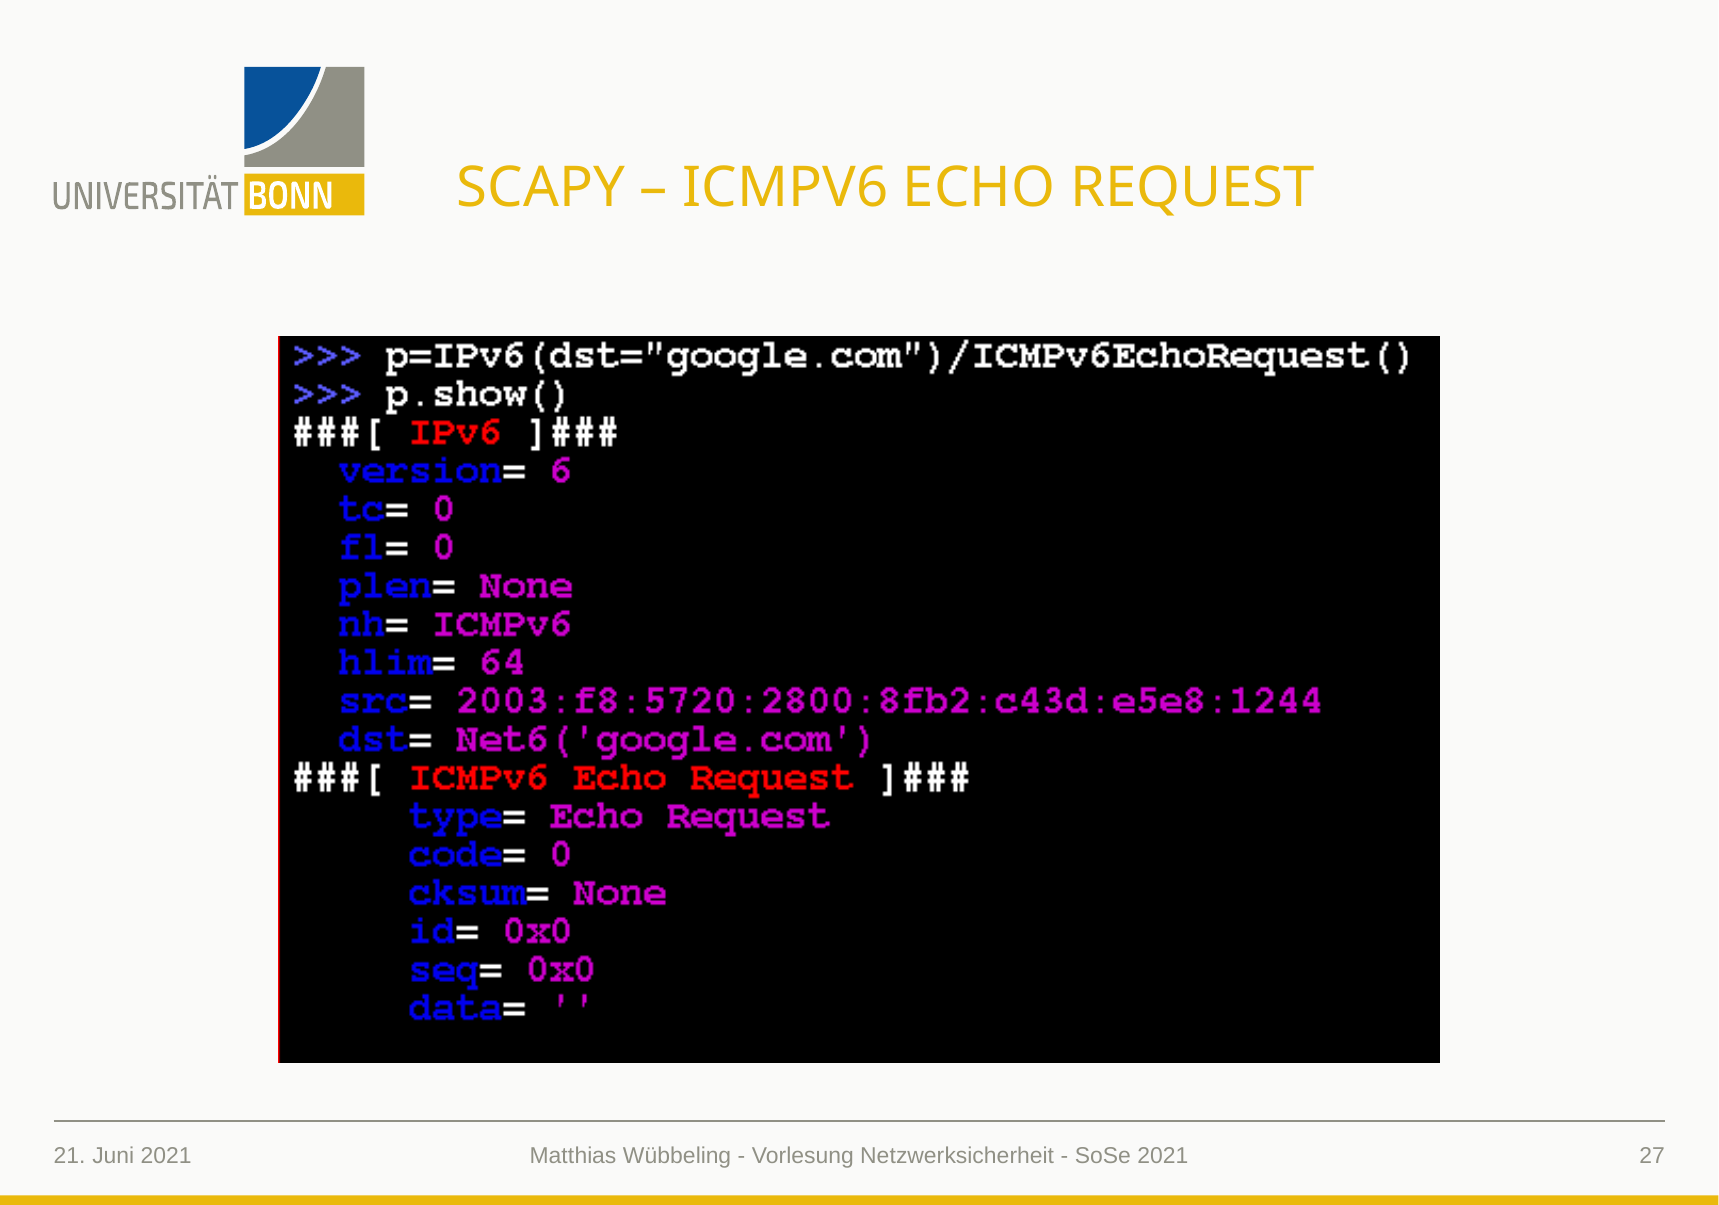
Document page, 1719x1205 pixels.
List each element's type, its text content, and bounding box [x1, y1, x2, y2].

footer Matthias Wübbeling - Vorlesung Netzwerksicherheit - SoSe 2021 [389, 1121, 1329, 1189]
picture [278, 336, 1441, 1064]
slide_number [53, 1121, 215, 1189]
title Scapy – ICMPv6 Echo Request [456, 67, 1665, 218]
slide_number 27 [1557, 1121, 1665, 1189]
